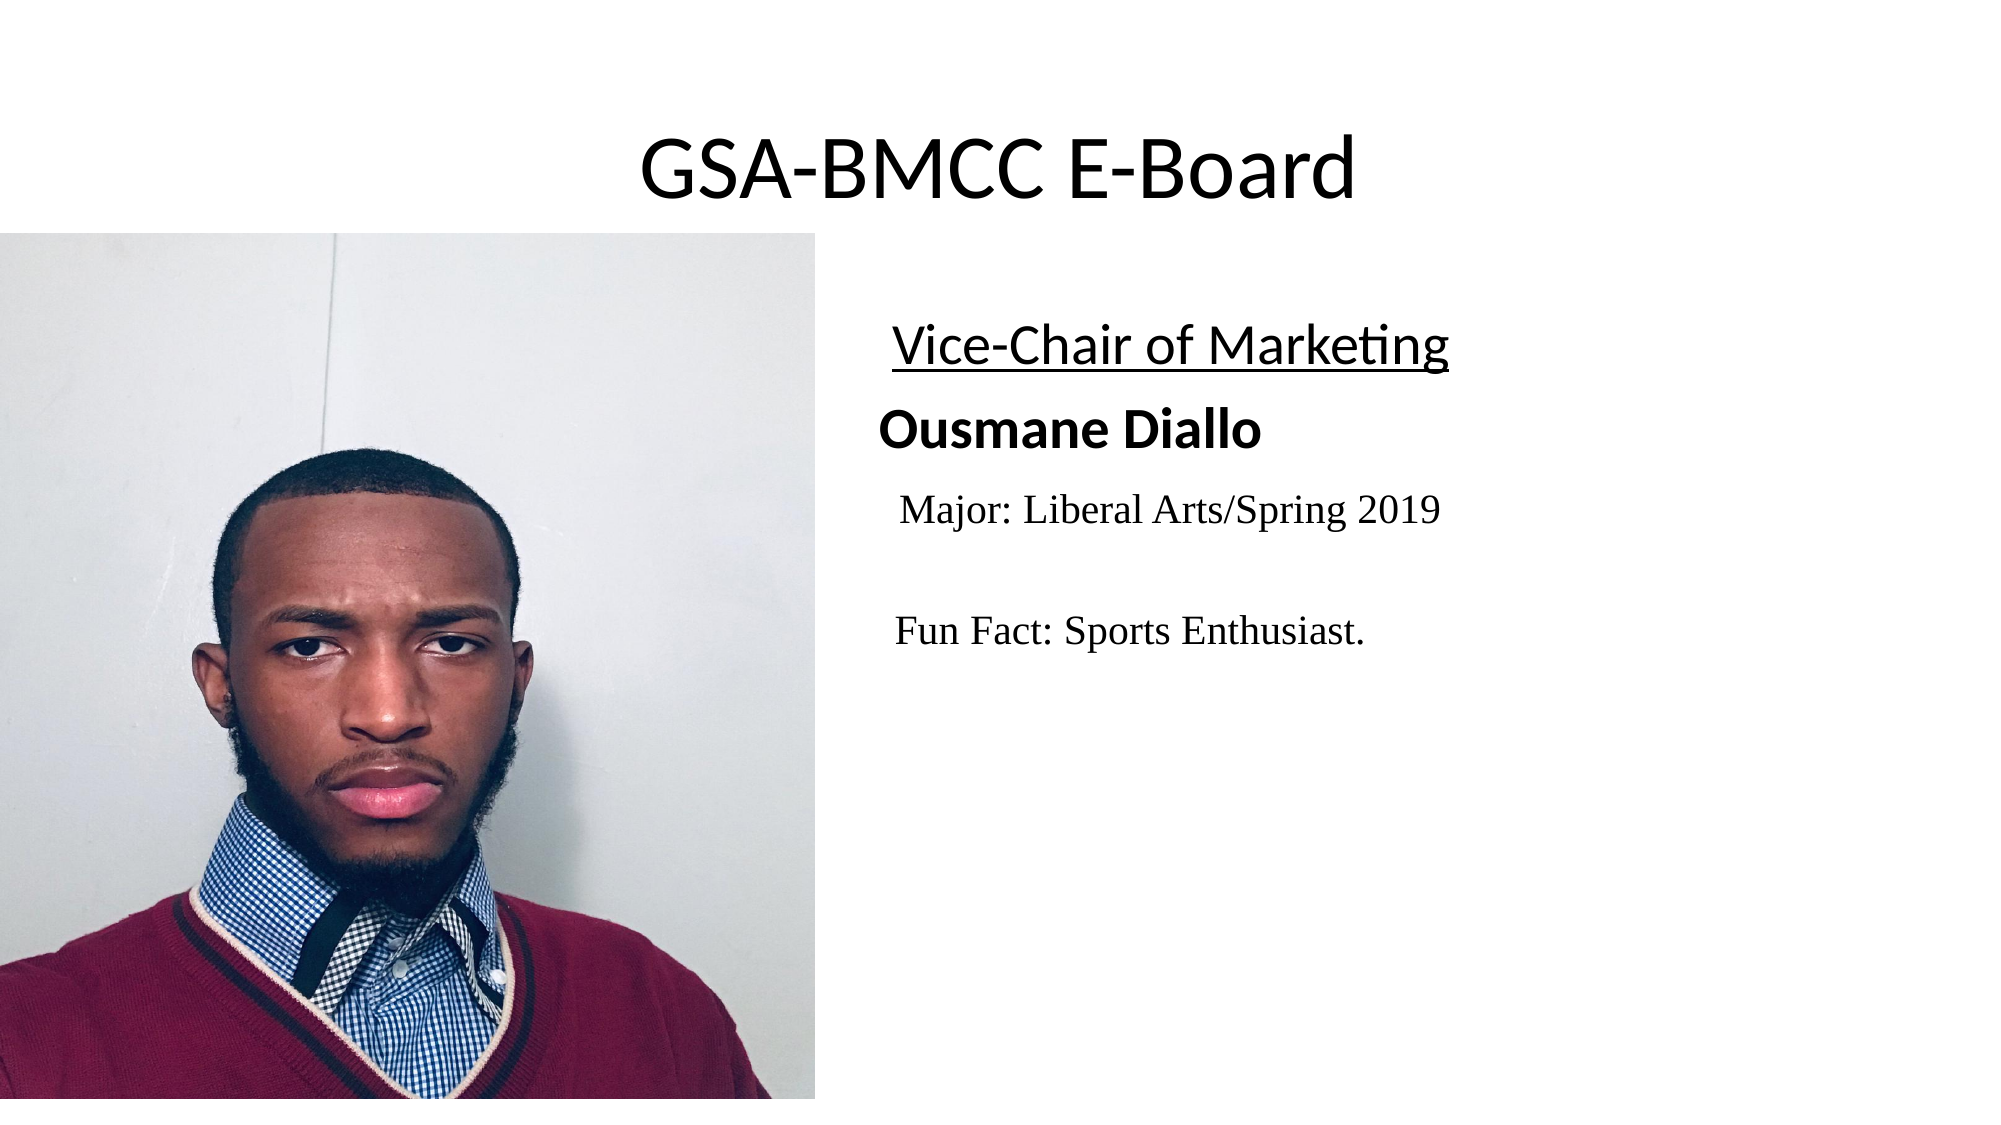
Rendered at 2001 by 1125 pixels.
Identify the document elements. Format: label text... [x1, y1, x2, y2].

list Vice-Chair of Marketing Ousmane Diallo Major: Liberal Arts/Spring 2019 Fun Fact: Sports Enthusiast. [819, 299, 1863, 1007]
title GSA-BMCC E-Board [137, 59, 1863, 278]
picture [0, 232, 815, 1099]
